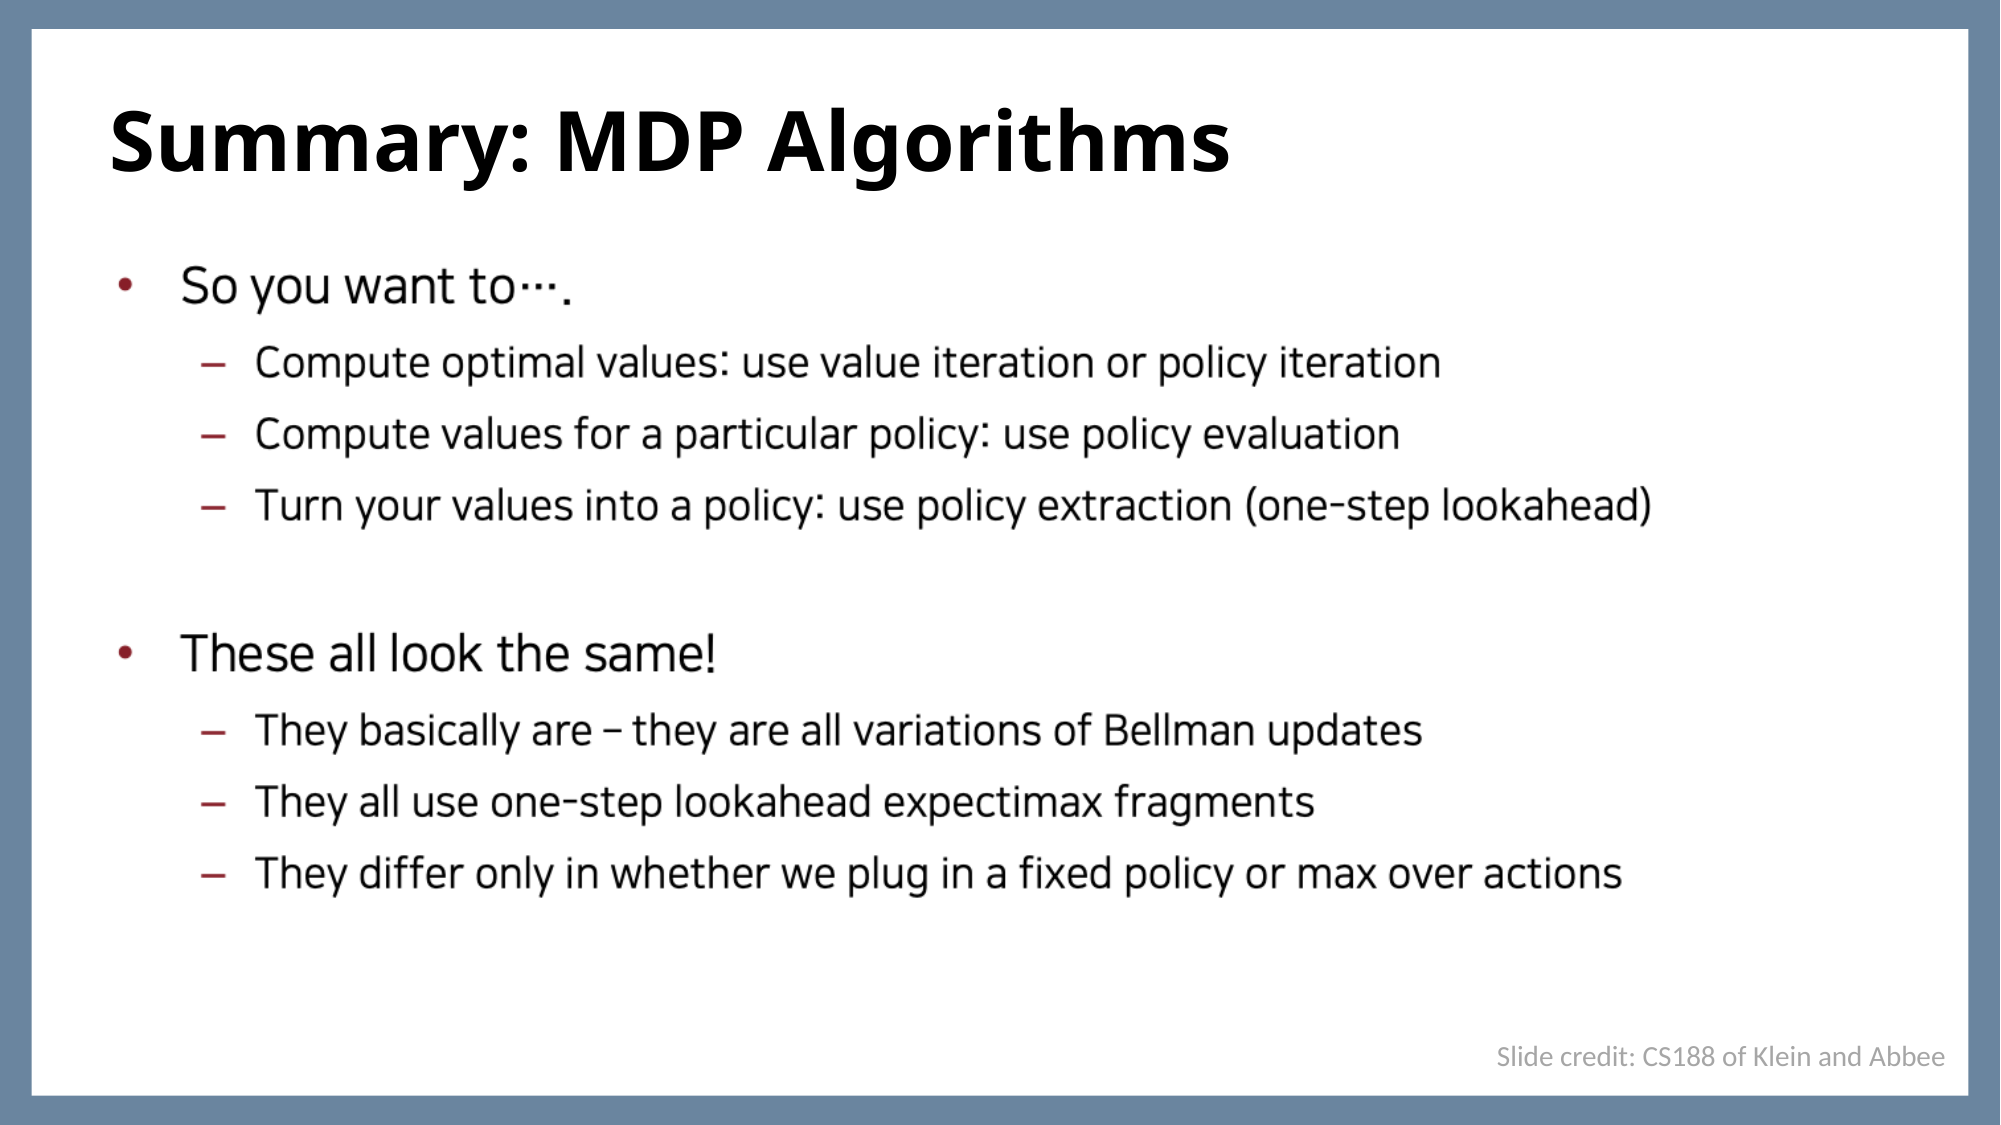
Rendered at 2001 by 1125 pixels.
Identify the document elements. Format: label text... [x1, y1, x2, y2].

text_box [77, 68, 688, 186]
text_box Slide credit: CS188 of Klein and Abbee [1482, 1029, 1961, 1080]
text_box Summary: MDP Algorithms [94, 69, 1590, 198]
picture [94, 244, 1676, 919]
